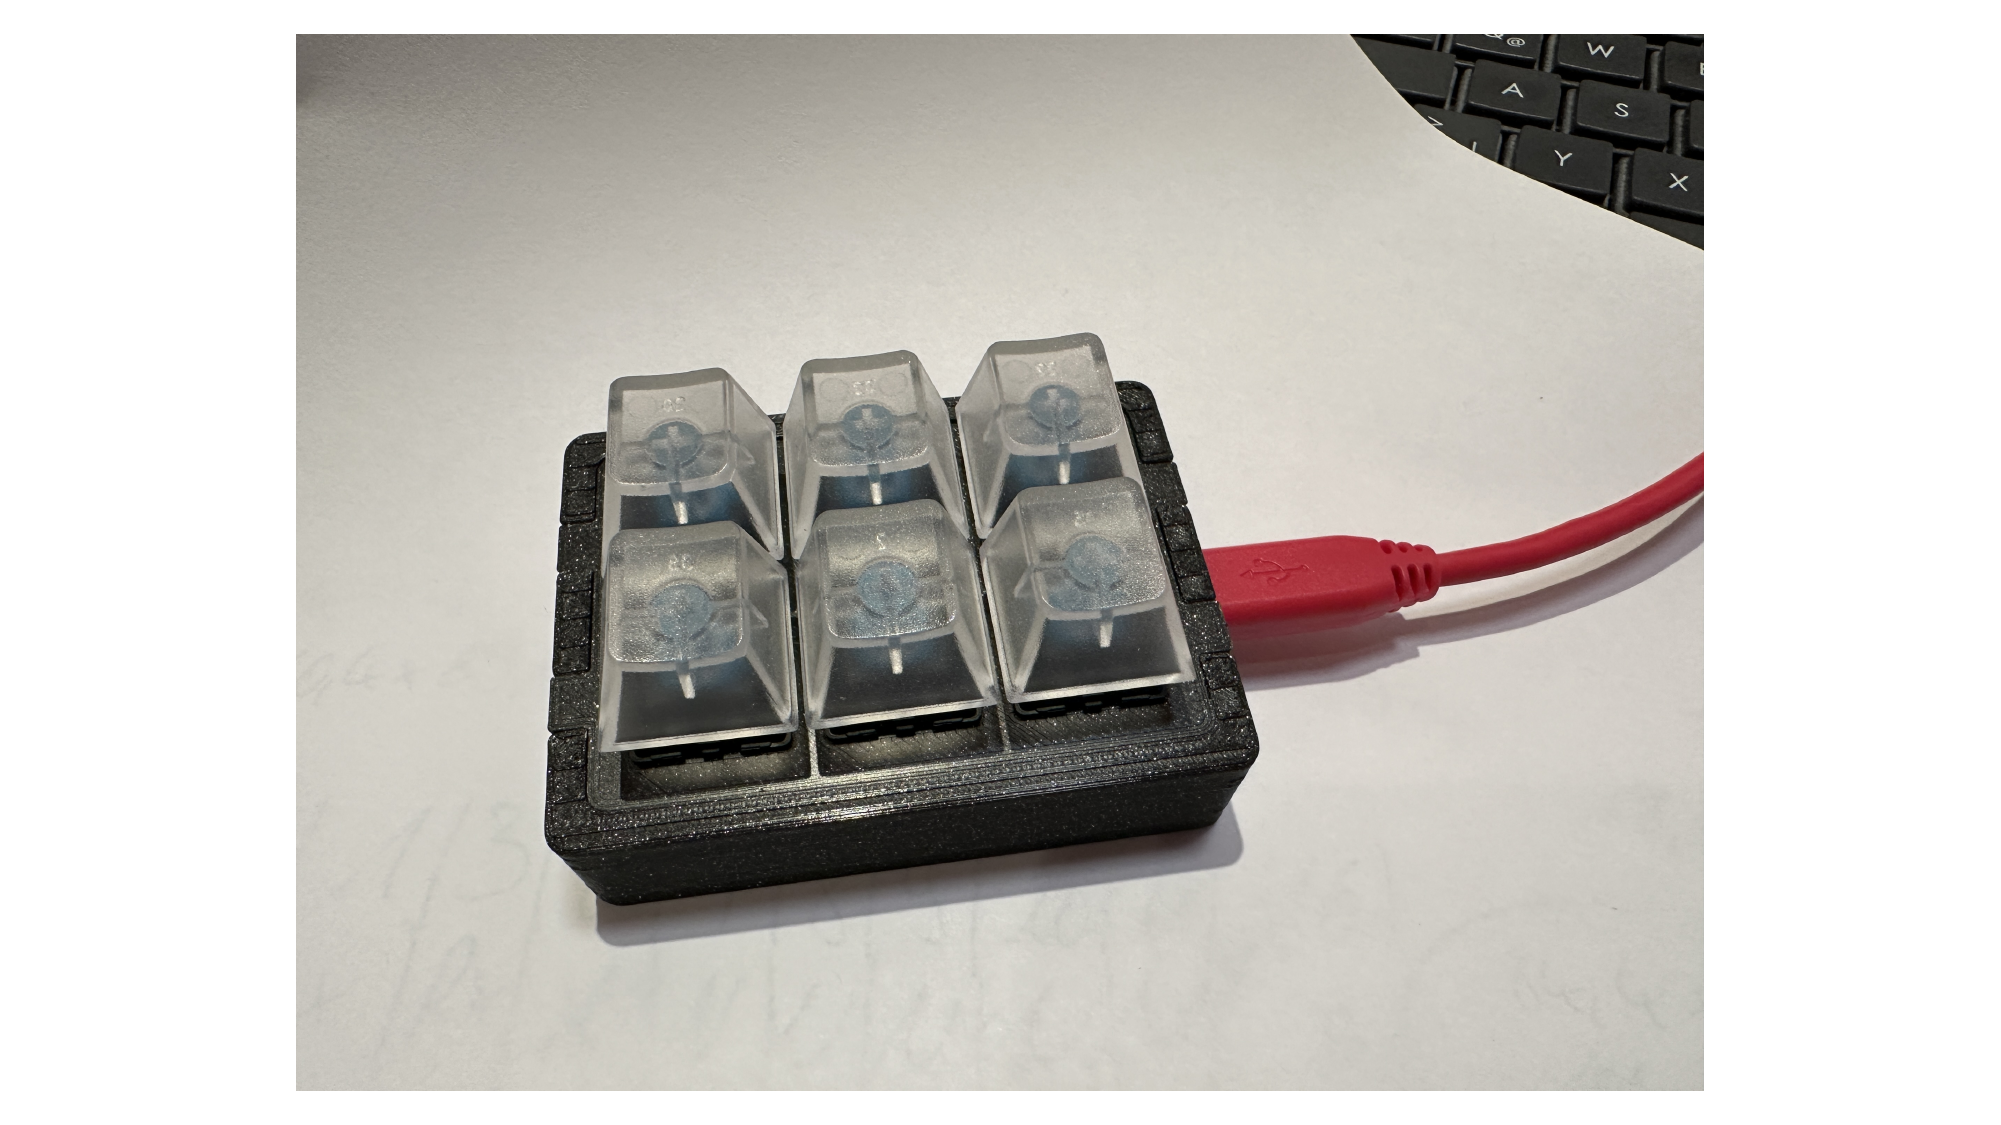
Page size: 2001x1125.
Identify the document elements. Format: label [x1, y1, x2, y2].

list [295, 34, 1704, 1091]
